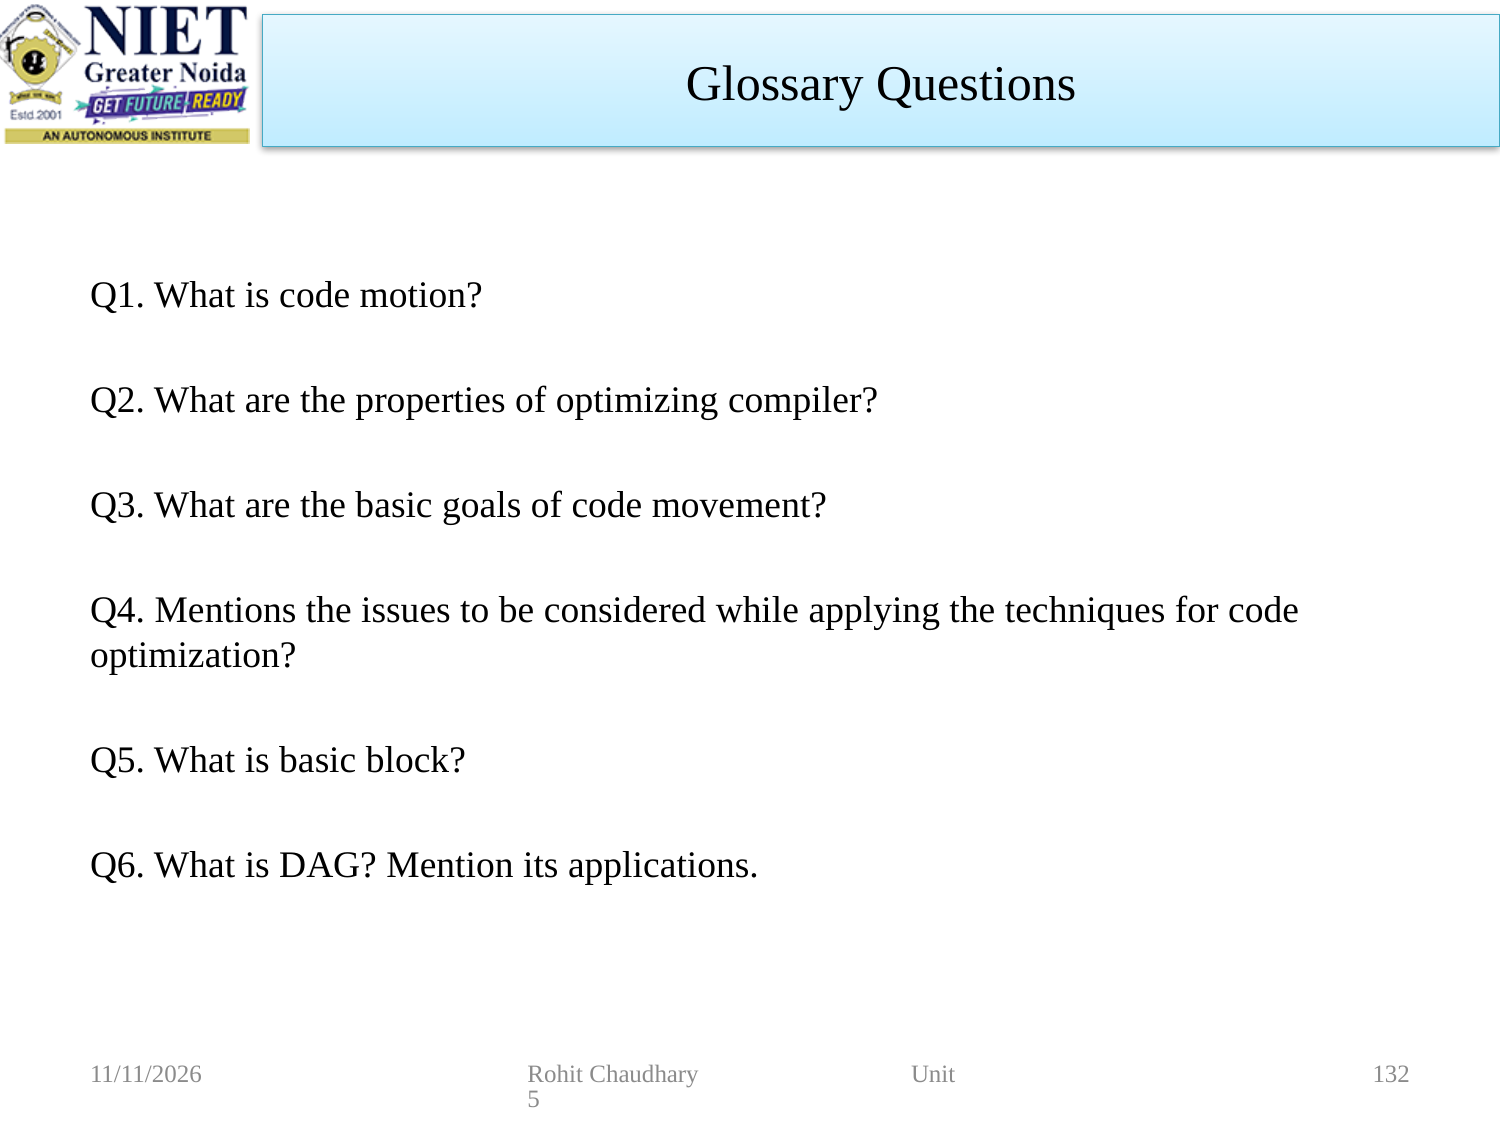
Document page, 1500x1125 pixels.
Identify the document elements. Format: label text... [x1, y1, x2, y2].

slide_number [75, 1042, 425, 1103]
text_box Glossary Questions [262, 14, 1500, 147]
slide_number 132 [1074, 1042, 1425, 1103]
picture [0, 4, 250, 144]
list Q1. What is code motion? Q2. What are the properties of optimizing compiler? Q3. What are the basic goals of code movement? Q4. Mentions the issues to be considered while applying the techniques for code optimization? Q5. What is basic block? Q6. What is DAG? Mention its applications. [75, 262, 1425, 1005]
footer Rohit Chaudhary Unit 5 [512, 1042, 988, 1103]
